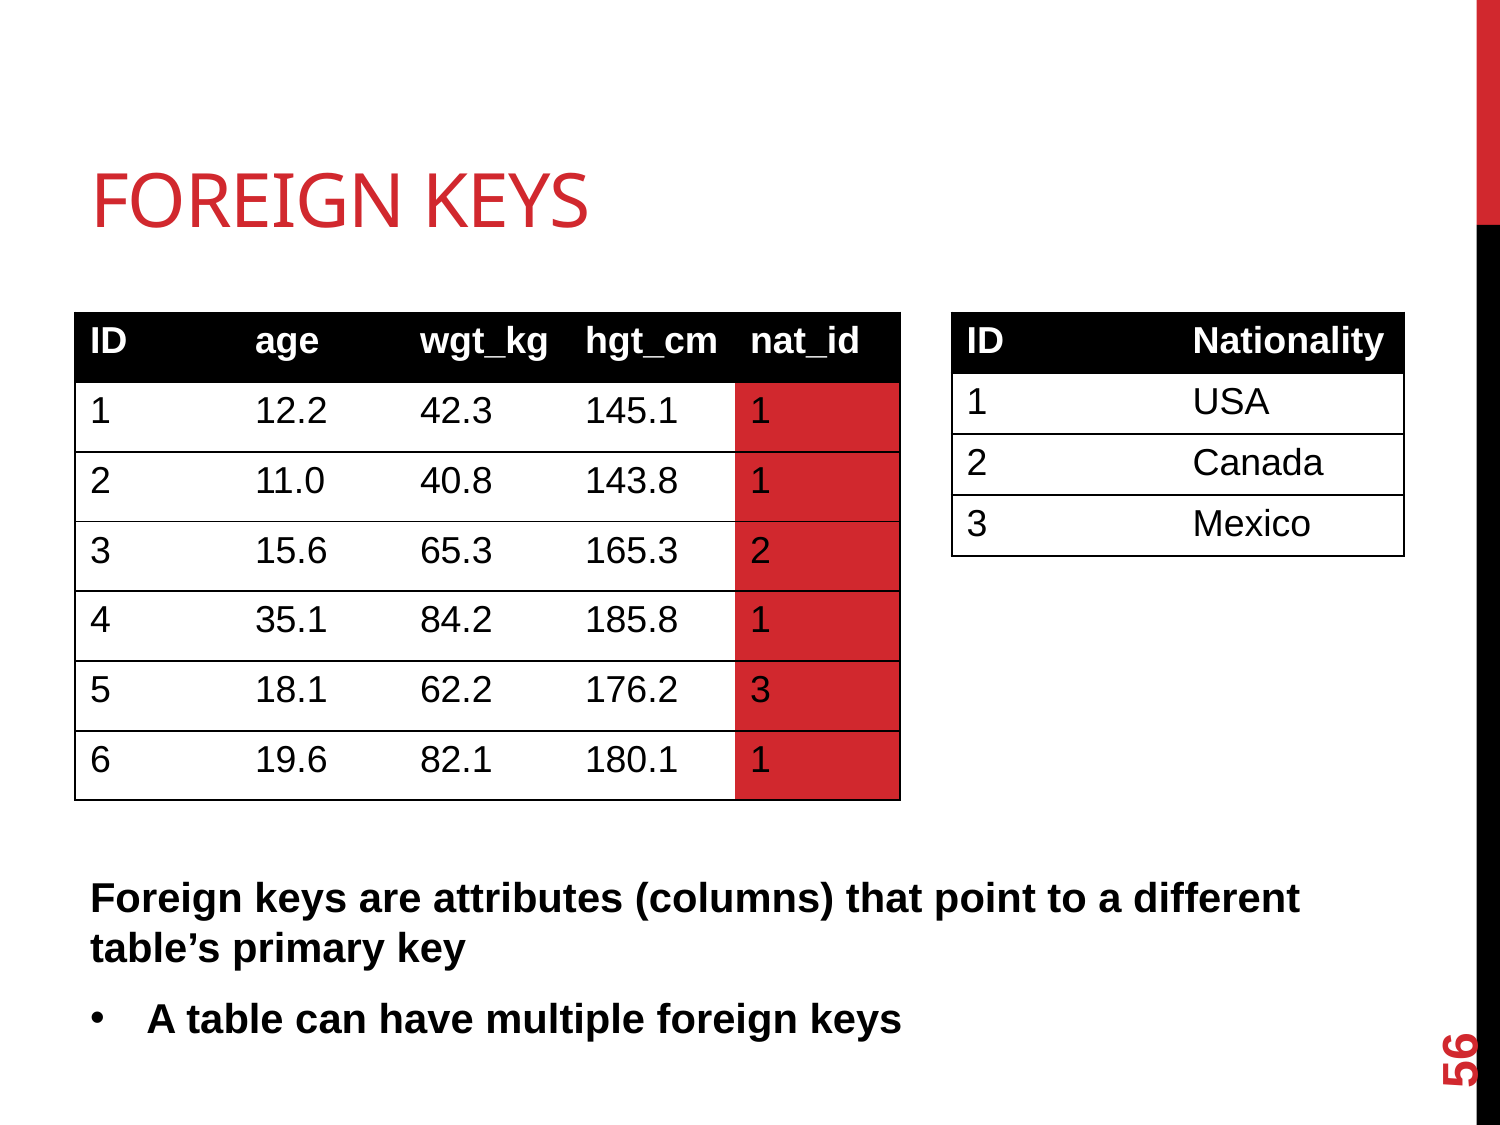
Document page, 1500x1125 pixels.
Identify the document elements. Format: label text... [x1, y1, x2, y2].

table_cell 1 [735, 383, 899, 451]
table_cell 3 [76, 522, 240, 590]
table_cell 18.1 [240, 662, 405, 730]
table_cell 15.6 [240, 522, 405, 590]
table_cell 62.2 [405, 662, 570, 730]
table_cell 3 [735, 662, 899, 730]
table_cell Mexico [1178, 496, 1403, 555]
table_cell 1 [76, 383, 240, 451]
table_header hgt_cm [570, 313, 735, 381]
table_cell 1 [735, 453, 899, 521]
table_cell 2 [735, 522, 899, 590]
table_cell 4 [76, 592, 240, 660]
table_cell 82.1 [405, 732, 570, 799]
table_cell 19.6 [240, 732, 405, 799]
table_header age [240, 313, 405, 381]
table_header Nationality [1178, 313, 1403, 372]
table_cell 42.3 [405, 383, 570, 451]
table_cell 2 [953, 435, 1178, 494]
table_cell Canada [1178, 435, 1403, 494]
table_header ID [953, 313, 1178, 372]
table_cell 12.2 [240, 383, 405, 451]
list Foreign keys are attributes (columns) that point to a different table’s primary key A table can have multiple foreign keys [75, 863, 1325, 1065]
table_cell 2 [76, 453, 240, 521]
table_cell 35.1 [240, 592, 405, 660]
table_header wgt_kg [405, 313, 570, 381]
table_cell 1 [735, 592, 899, 660]
table_cell 143.8 [570, 453, 735, 521]
table_header nat_id [735, 313, 899, 381]
table_cell USA [1178, 374, 1403, 433]
table_cell 185.8 [570, 592, 735, 660]
table_cell 5 [76, 662, 240, 730]
table_cell 3 [953, 496, 1178, 555]
table_cell 84.2 [405, 592, 570, 660]
table_cell 165.3 [570, 522, 735, 590]
table_cell 65.3 [405, 522, 570, 590]
table_header ID [76, 313, 240, 381]
table_cell 176.2 [570, 662, 735, 730]
table_cell 1 [735, 732, 899, 799]
table_cell 180.1 [570, 732, 735, 799]
slide_number 56 [1427, 887, 1488, 1104]
table_cell 145.1 [570, 383, 735, 451]
table_cell 11.0 [240, 453, 405, 521]
table_cell 1 [953, 374, 1178, 433]
table_cell 40.8 [405, 453, 570, 521]
title Foreign keys [75, 25, 1025, 250]
table_cell 6 [76, 732, 240, 799]
